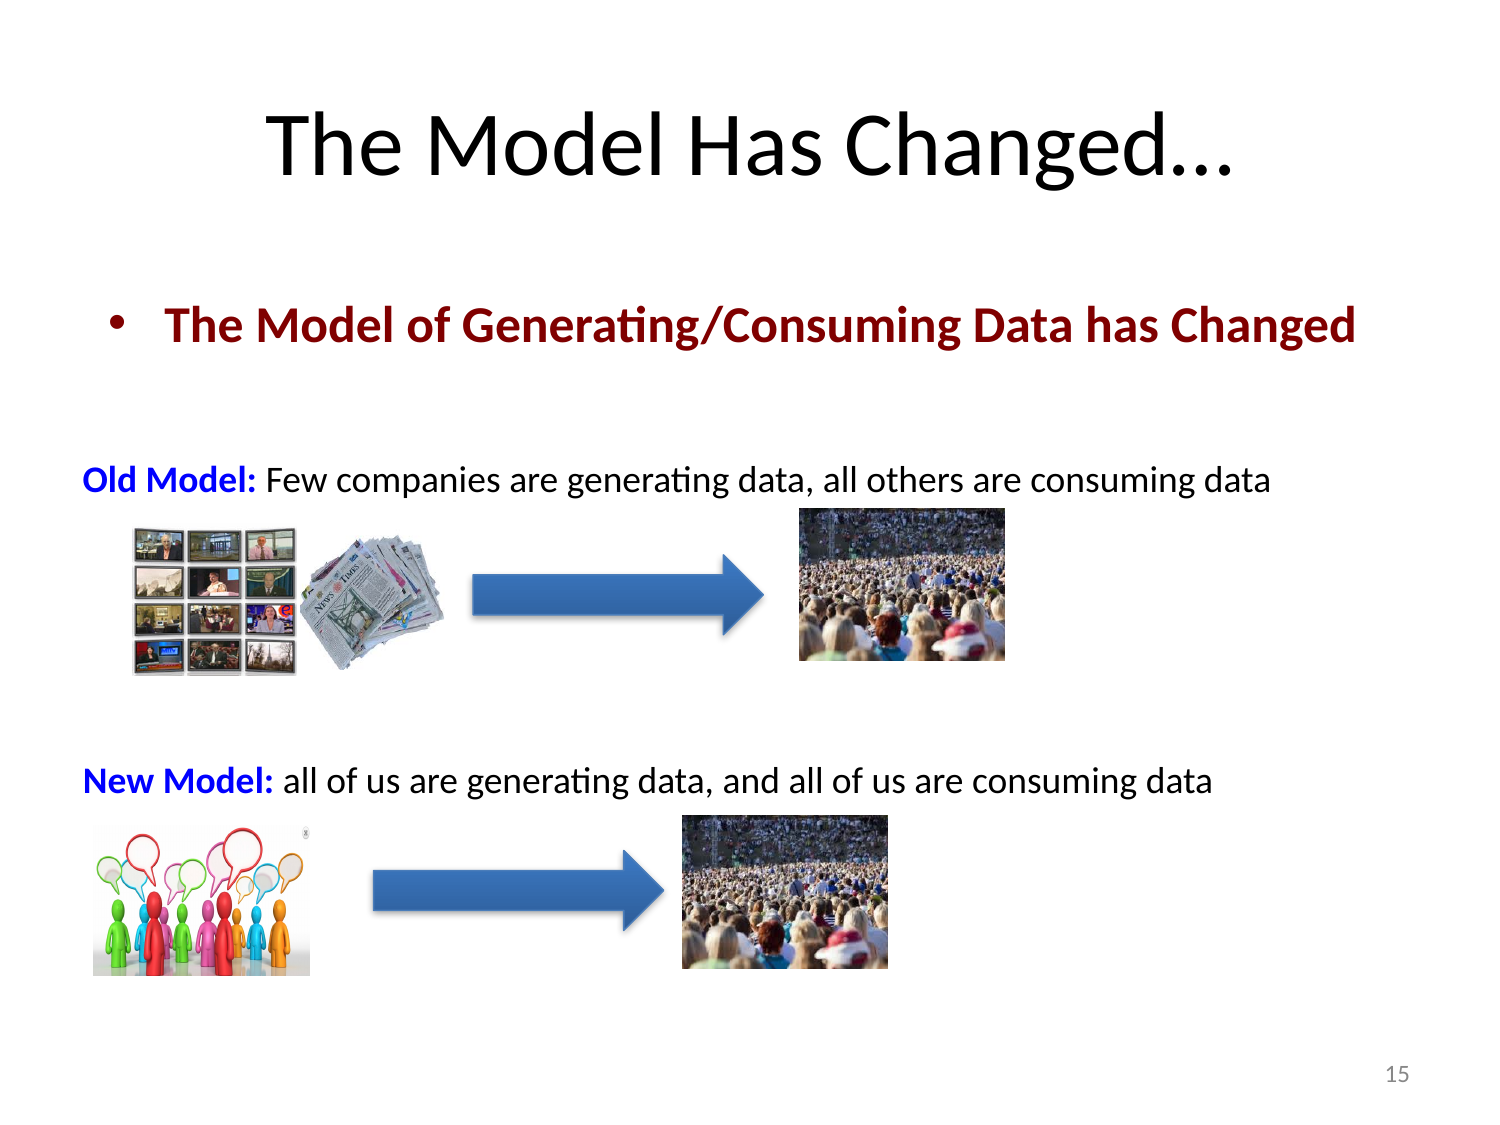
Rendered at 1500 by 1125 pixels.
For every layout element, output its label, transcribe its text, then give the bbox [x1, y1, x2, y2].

text_box Old Model: Few companies are generating data, all others are consuming data [67, 447, 1350, 508]
picture [132, 523, 297, 676]
picture [799, 508, 1005, 662]
list The Model of Generating/Consuming Data has Changed [93, 295, 1430, 409]
title The Model Has Changed… [75, 45, 1425, 233]
picture [299, 523, 447, 670]
slide_number ‹#› [1074, 1042, 1425, 1103]
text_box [67, 748, 1335, 976]
text_box [473, 554, 764, 635]
